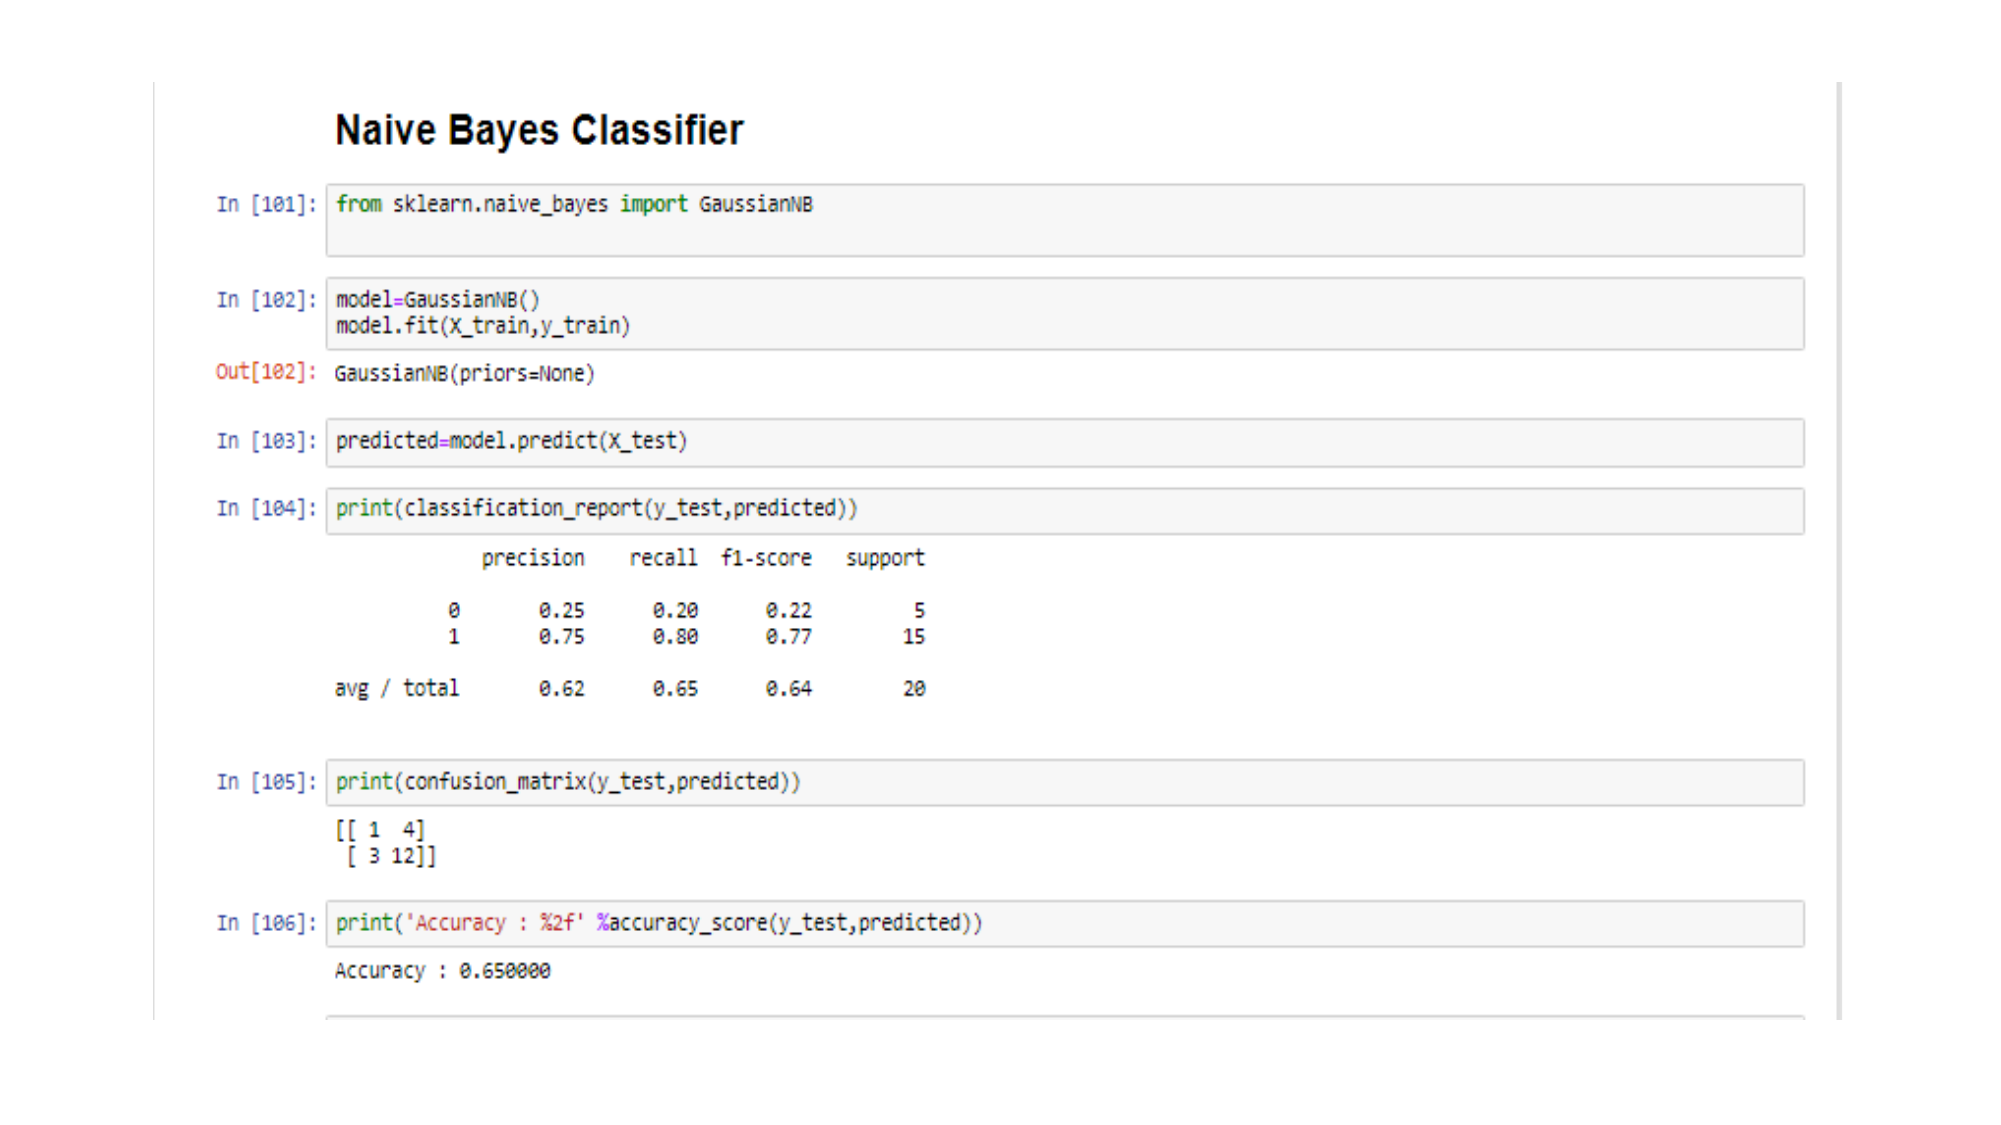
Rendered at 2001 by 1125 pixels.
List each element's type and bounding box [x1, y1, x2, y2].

text_box [153, 82, 1843, 1020]
